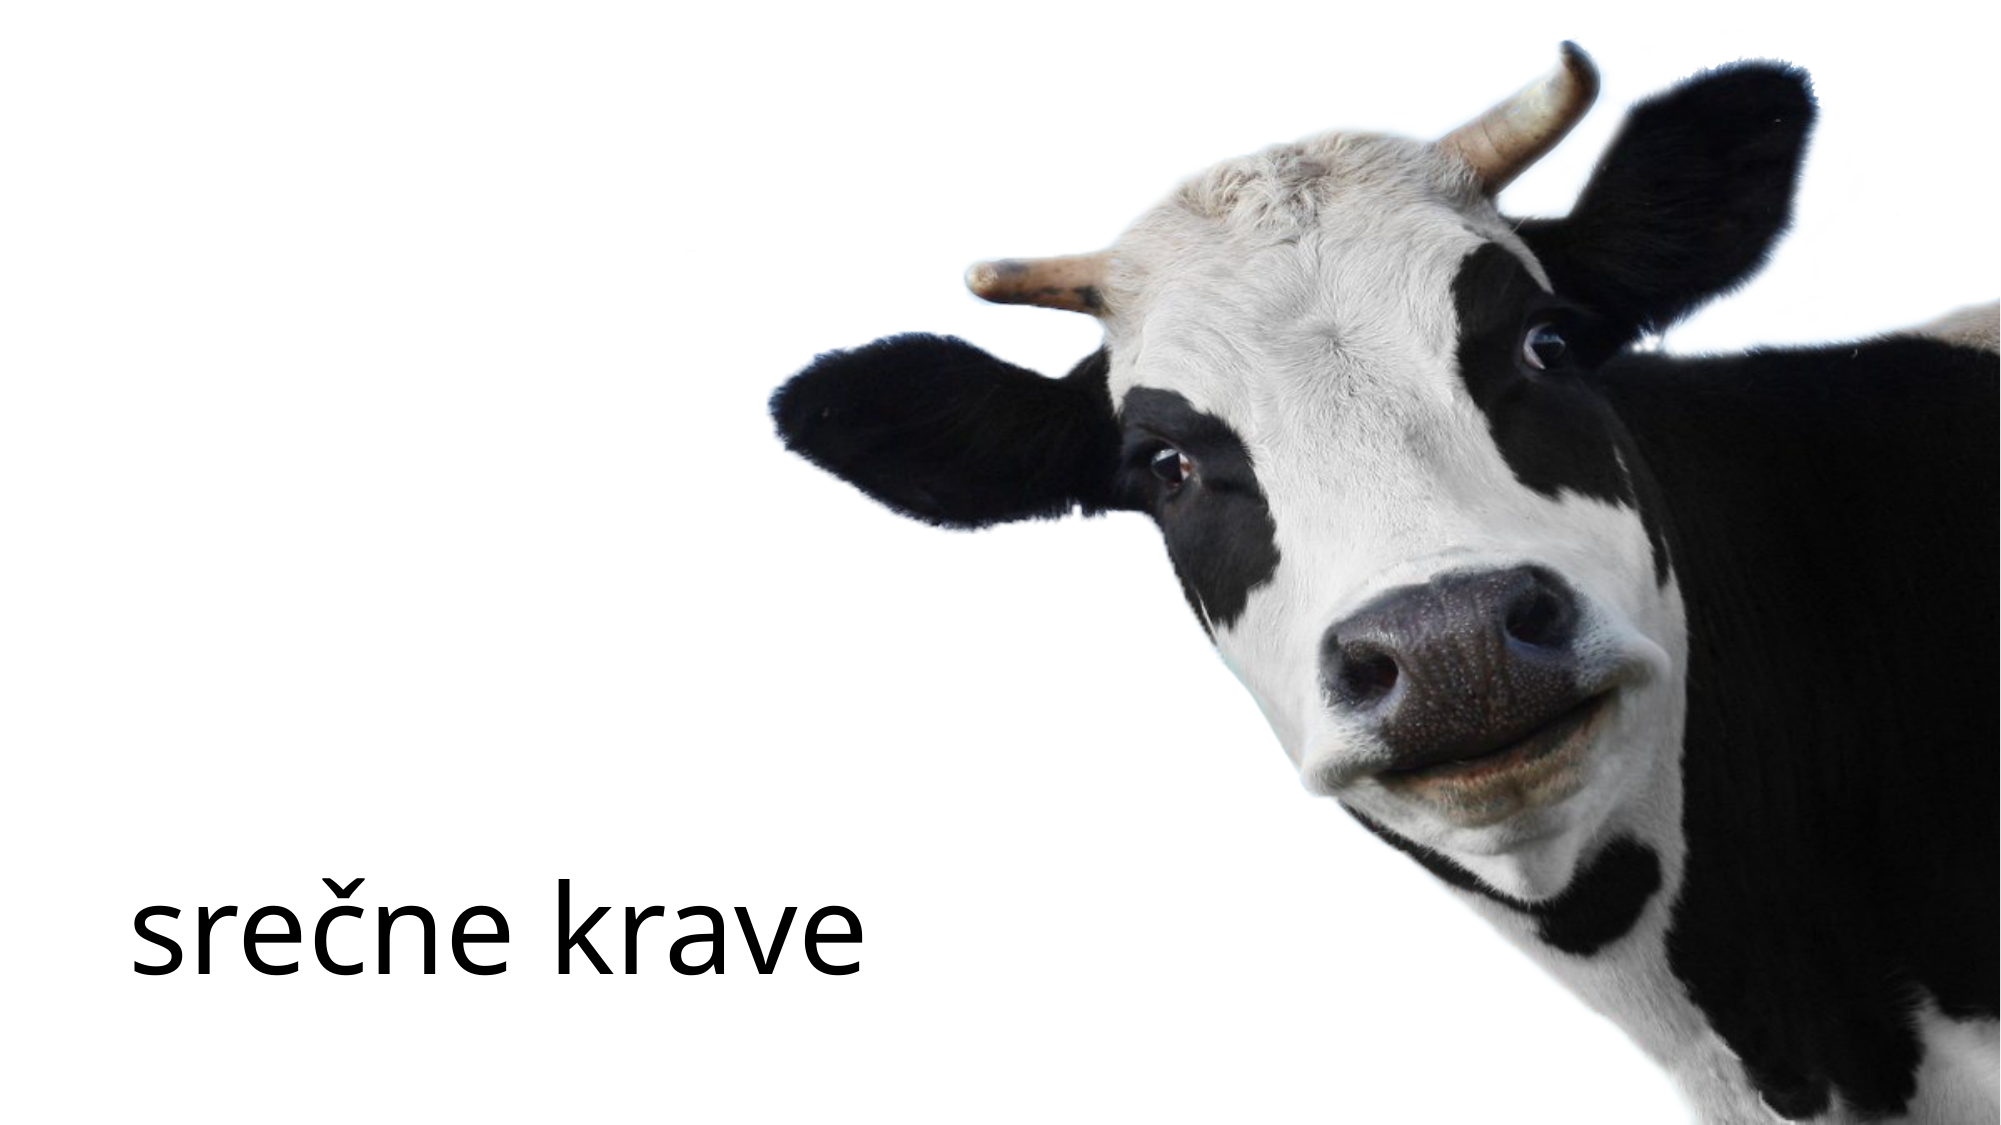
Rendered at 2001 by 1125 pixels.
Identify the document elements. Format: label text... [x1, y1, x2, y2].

title srečne krave [0, 784, 1109, 1017]
picture [0, 0, 2001, 1125]
